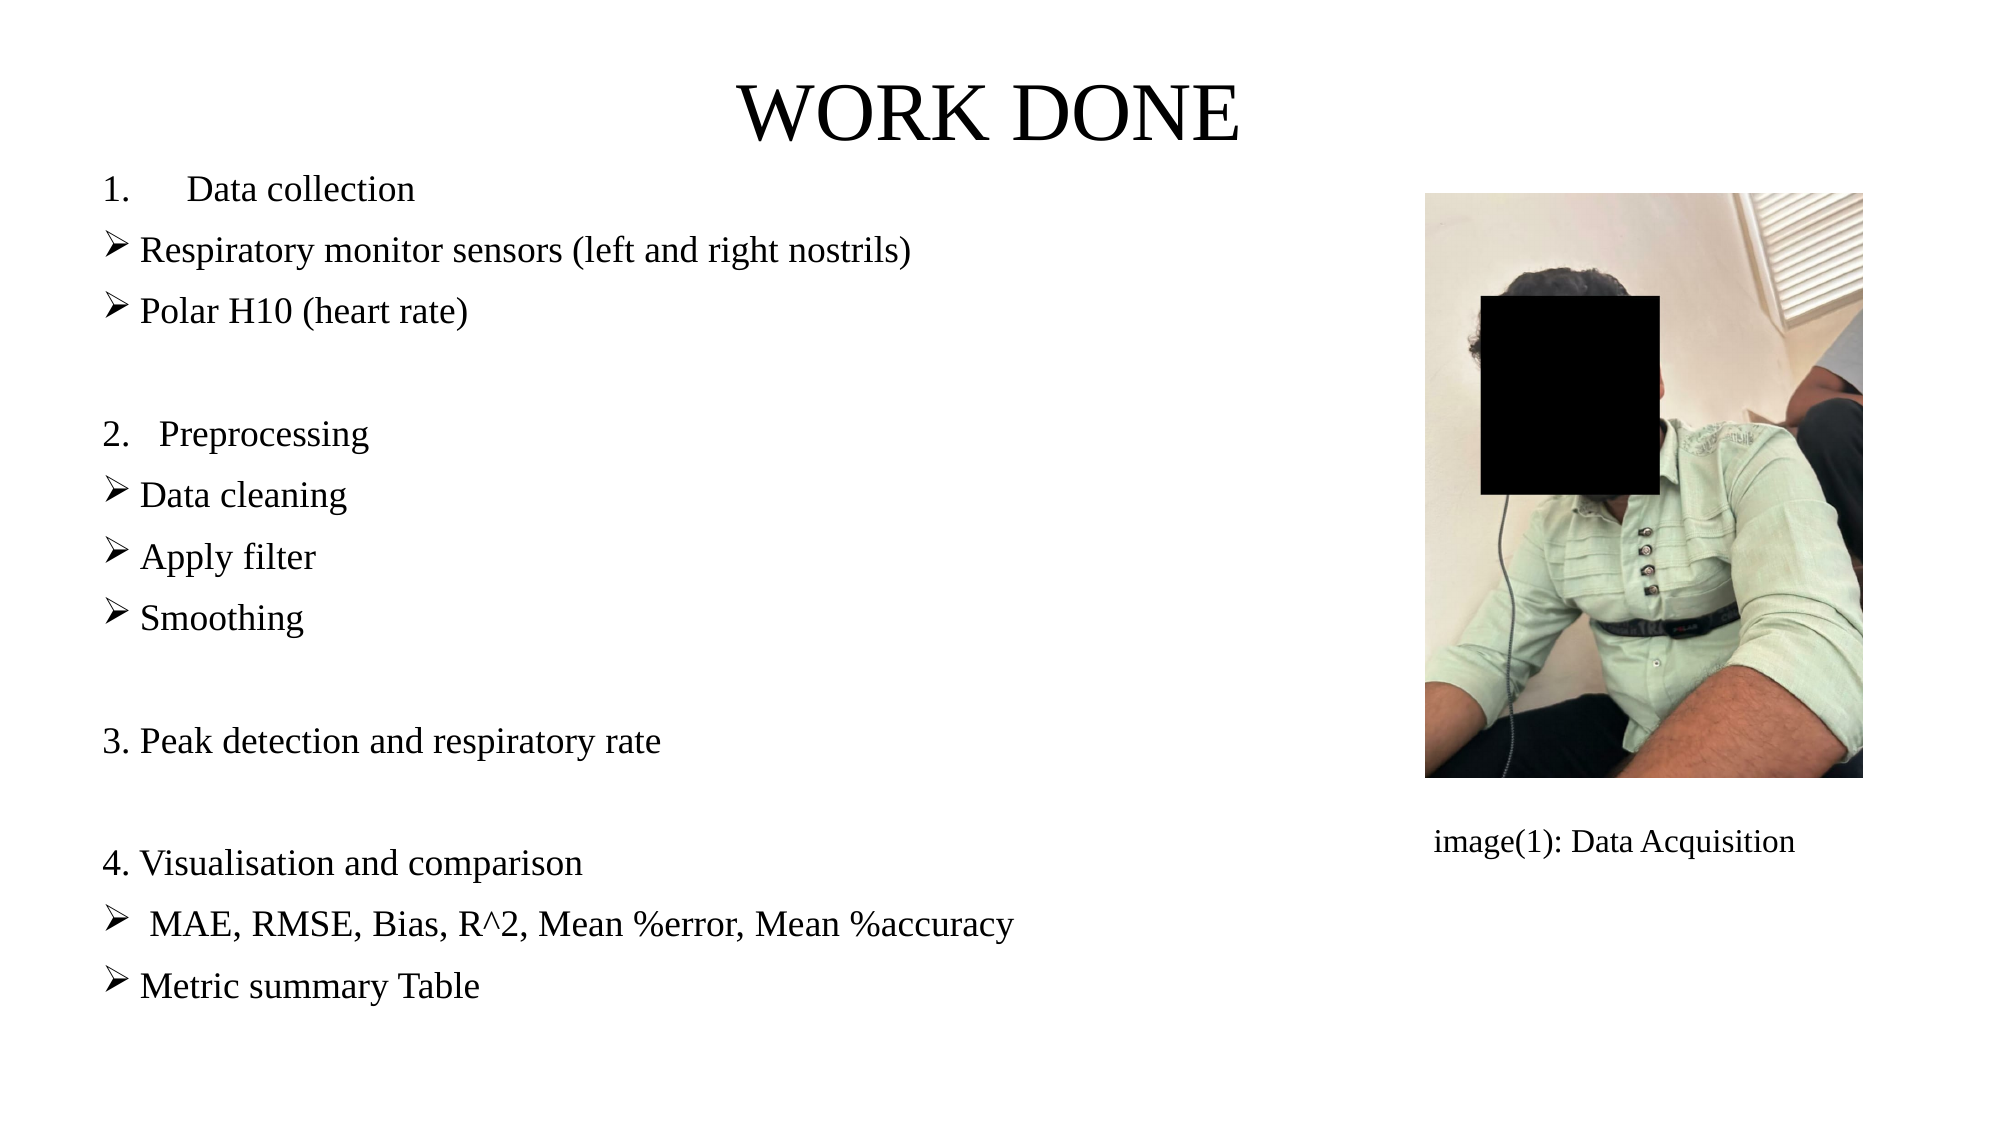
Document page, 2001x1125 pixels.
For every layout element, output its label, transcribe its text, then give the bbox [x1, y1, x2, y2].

text_box image(1): Data Acquisition [1406, 811, 1824, 867]
picture [1425, 193, 1863, 778]
title WORK DONE [137, 0, 1863, 193]
list Data collection Respiratory monitor sensors (left and right nostrils) Polar H10 (heart rate) 2. Preprocessing Data cleaning Apply filter Smoothing 3. Peak detection and respiratory rate 4. Visualisation and comparison MAE, RMSE, Bias, R^2, Mean %error, Mean %accuracy Metric summary Table [87, 161, 1839, 964]
